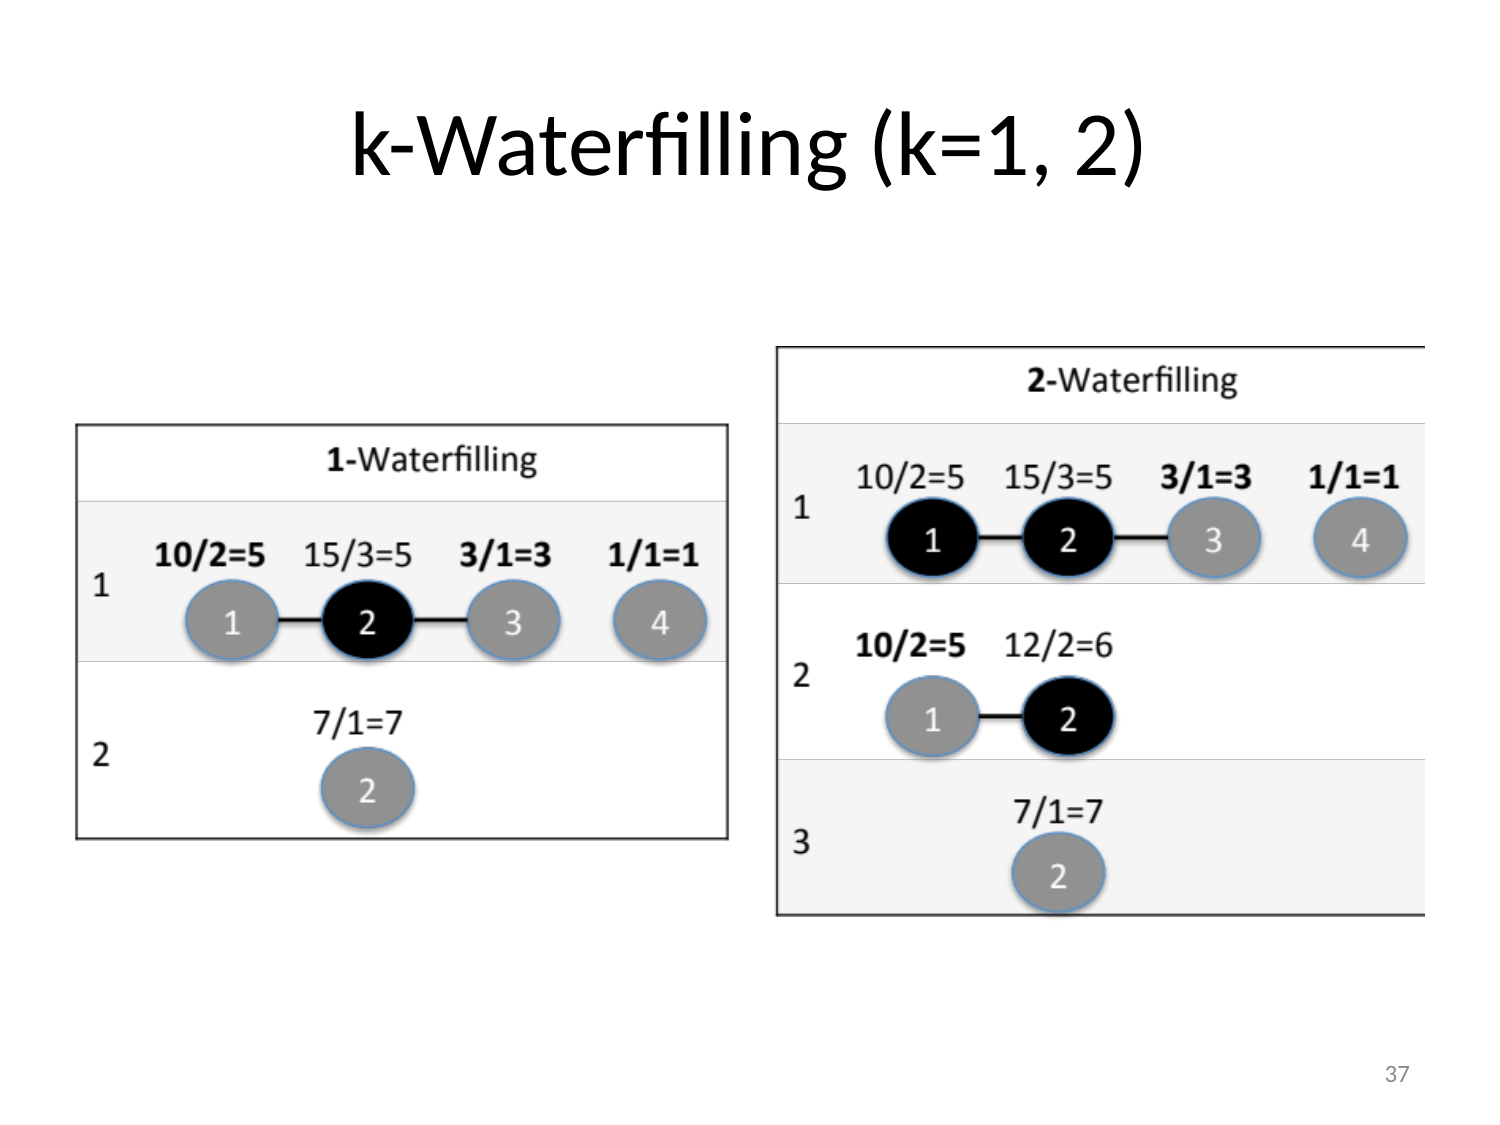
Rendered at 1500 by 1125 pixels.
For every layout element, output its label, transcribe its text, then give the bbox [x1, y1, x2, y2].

title k-Waterfilling (k=1, 2) [75, 45, 1425, 233]
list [74, 262, 1426, 1006]
slide_number 37 [1074, 1042, 1425, 1103]
